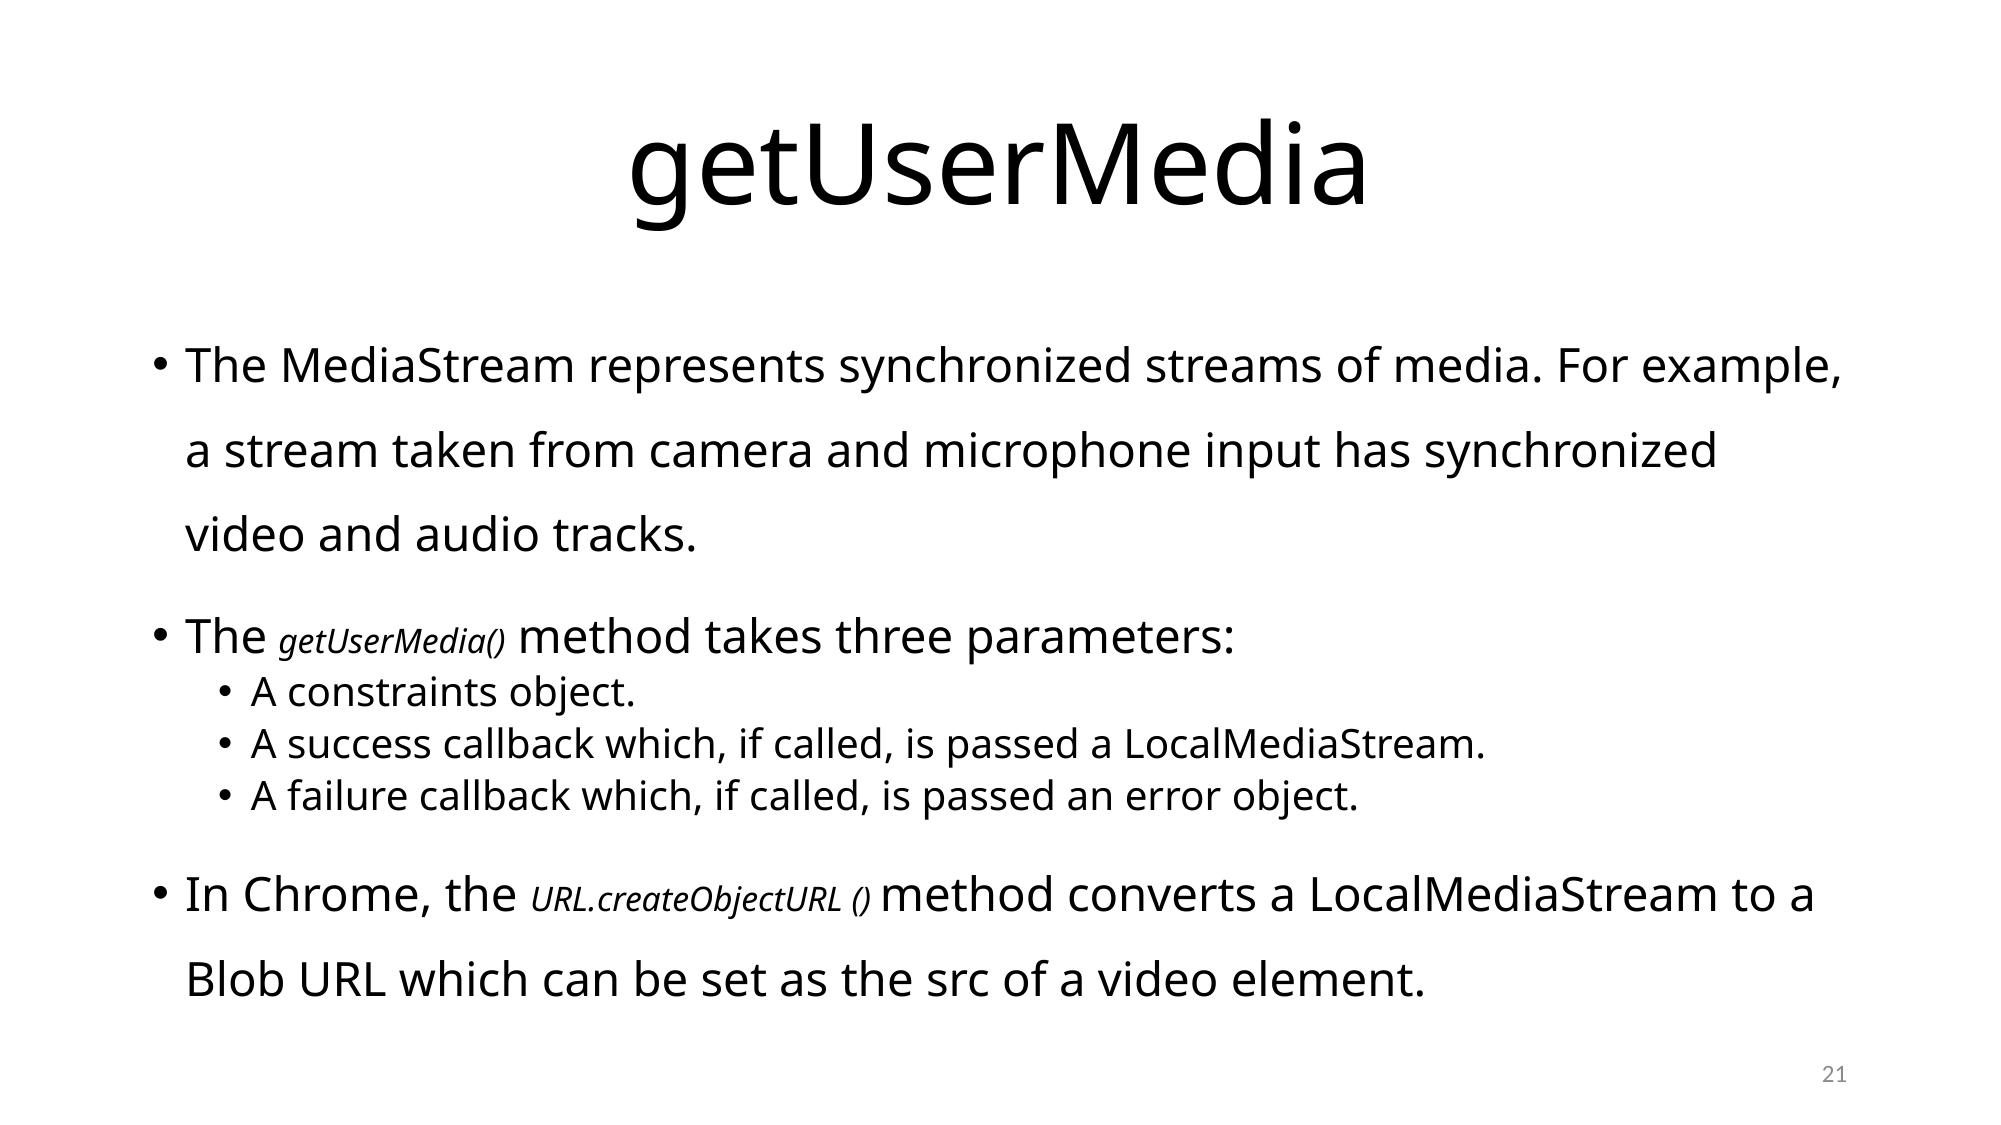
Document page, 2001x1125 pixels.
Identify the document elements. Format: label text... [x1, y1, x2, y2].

title getUserMedia [137, 59, 1863, 278]
list The MediaStream represents synchronized streams of media. For example, a stream taken from camera and microphone input has synchronized video and audio tracks. The getUserMedia() method takes three parameters: A constraints object. A success callback which, if called, is passed a LocalMediaStream. A failure callback which, if called, is passed an error object. In Chrome, the URL.createObjectURL () method converts a LocalMediaStream to a Blob URL which can be set as the src of a video element. [137, 299, 1863, 1014]
slide_number 21 [1412, 1042, 1863, 1103]
